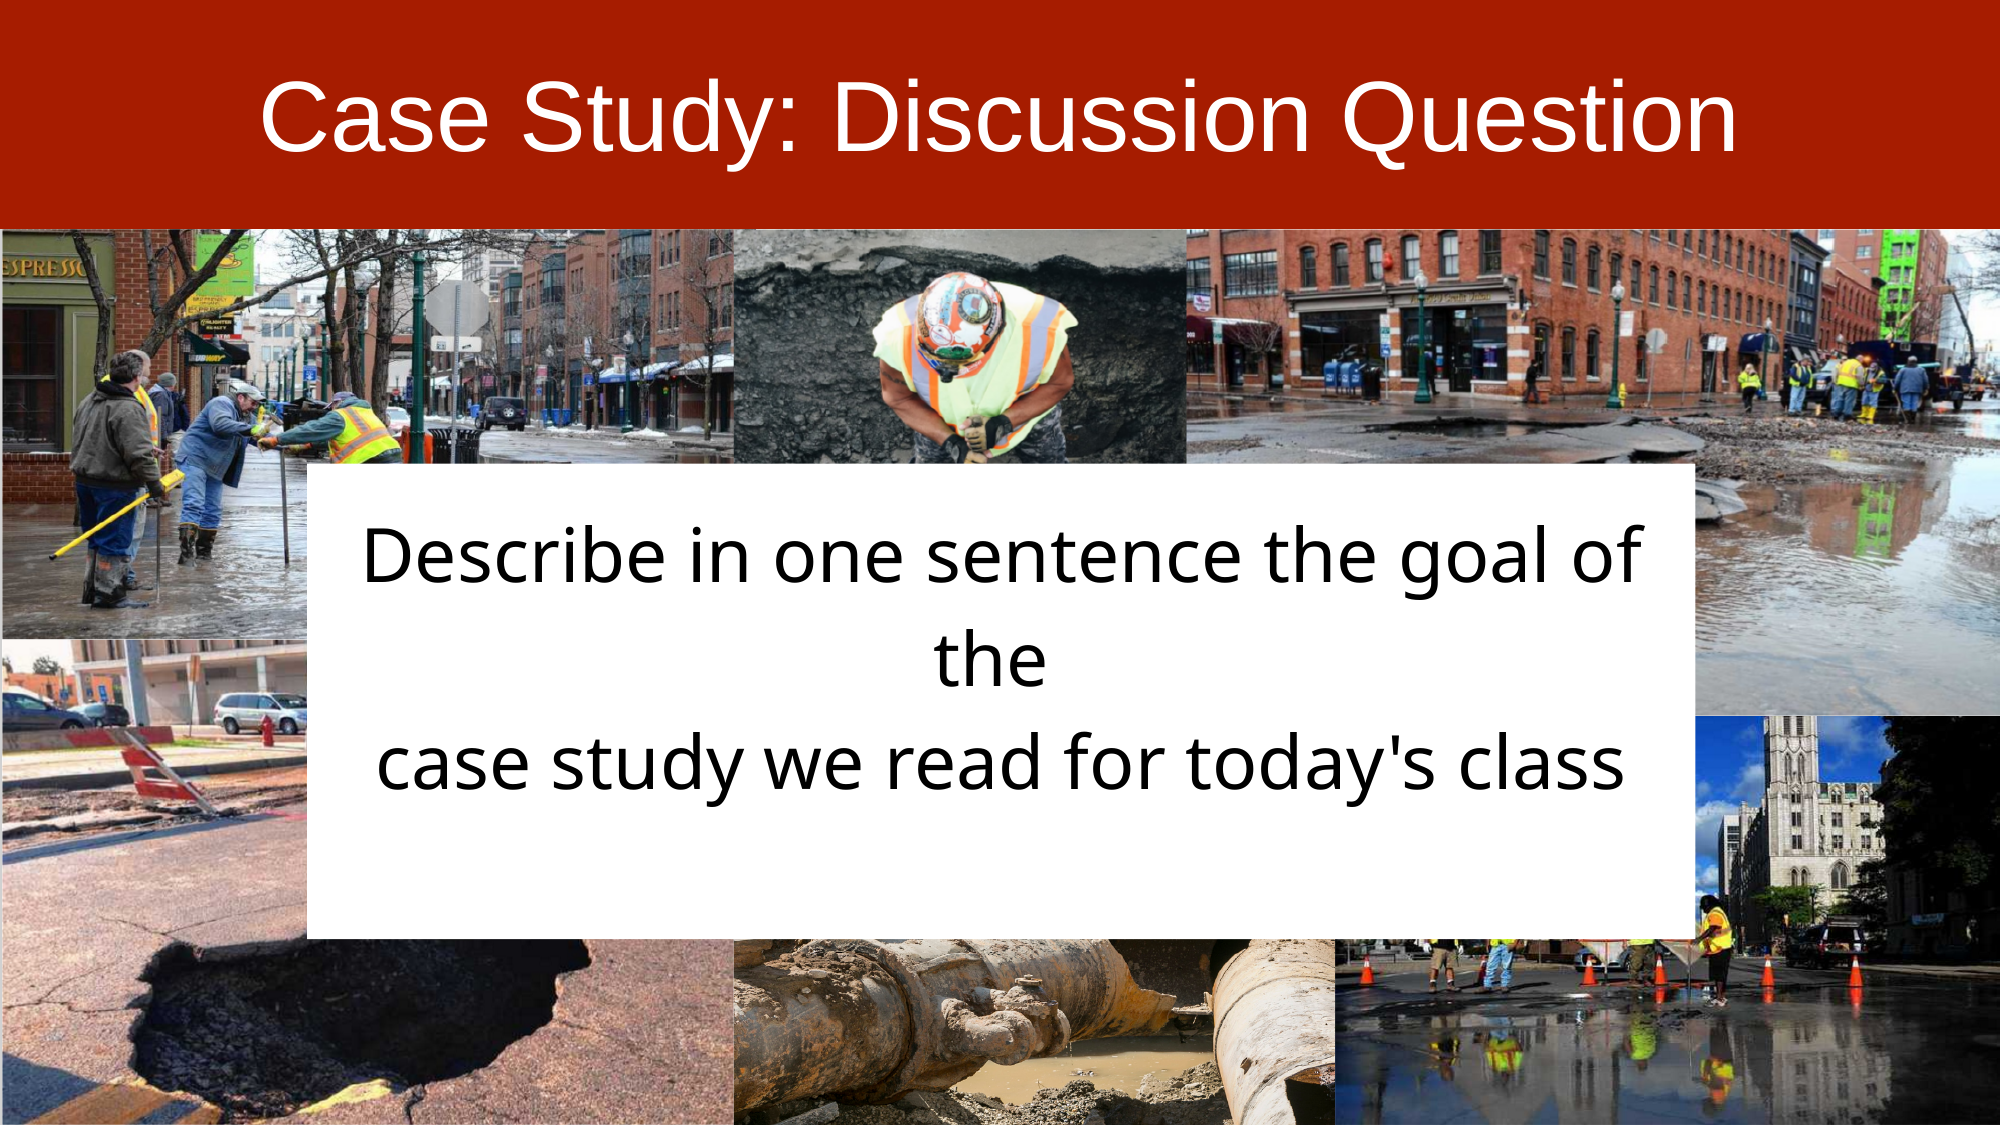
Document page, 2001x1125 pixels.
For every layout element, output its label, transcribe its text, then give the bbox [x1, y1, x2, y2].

picture [0, 229, 2000, 1125]
title Case Study: Discussion Question [68, 0, 1932, 223]
